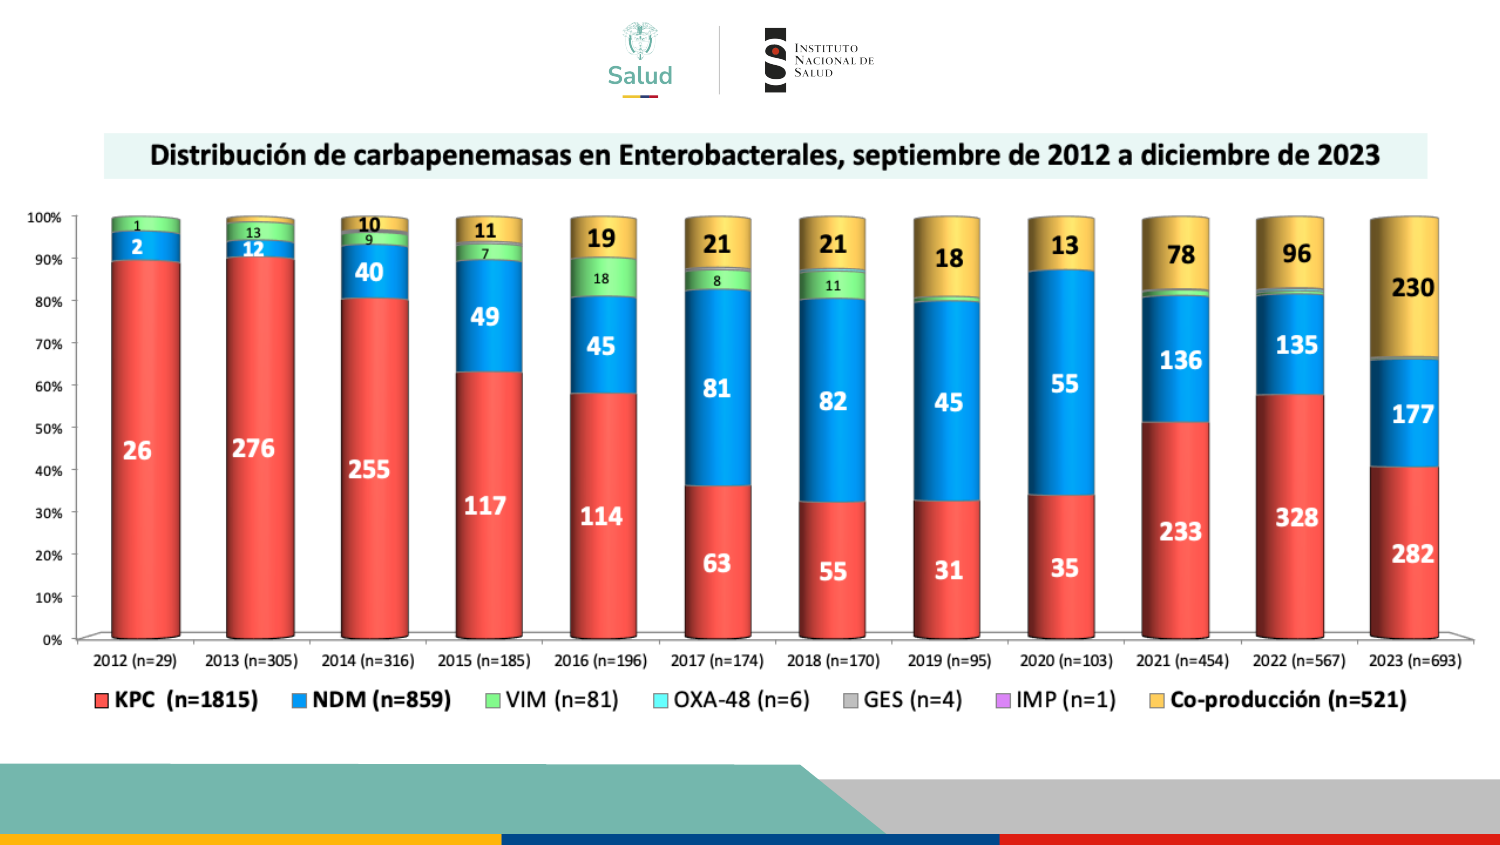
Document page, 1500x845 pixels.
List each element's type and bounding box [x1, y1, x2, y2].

picture [608, 22, 874, 98]
picture [0, 834, 1500, 845]
picture [22, 125, 1478, 720]
